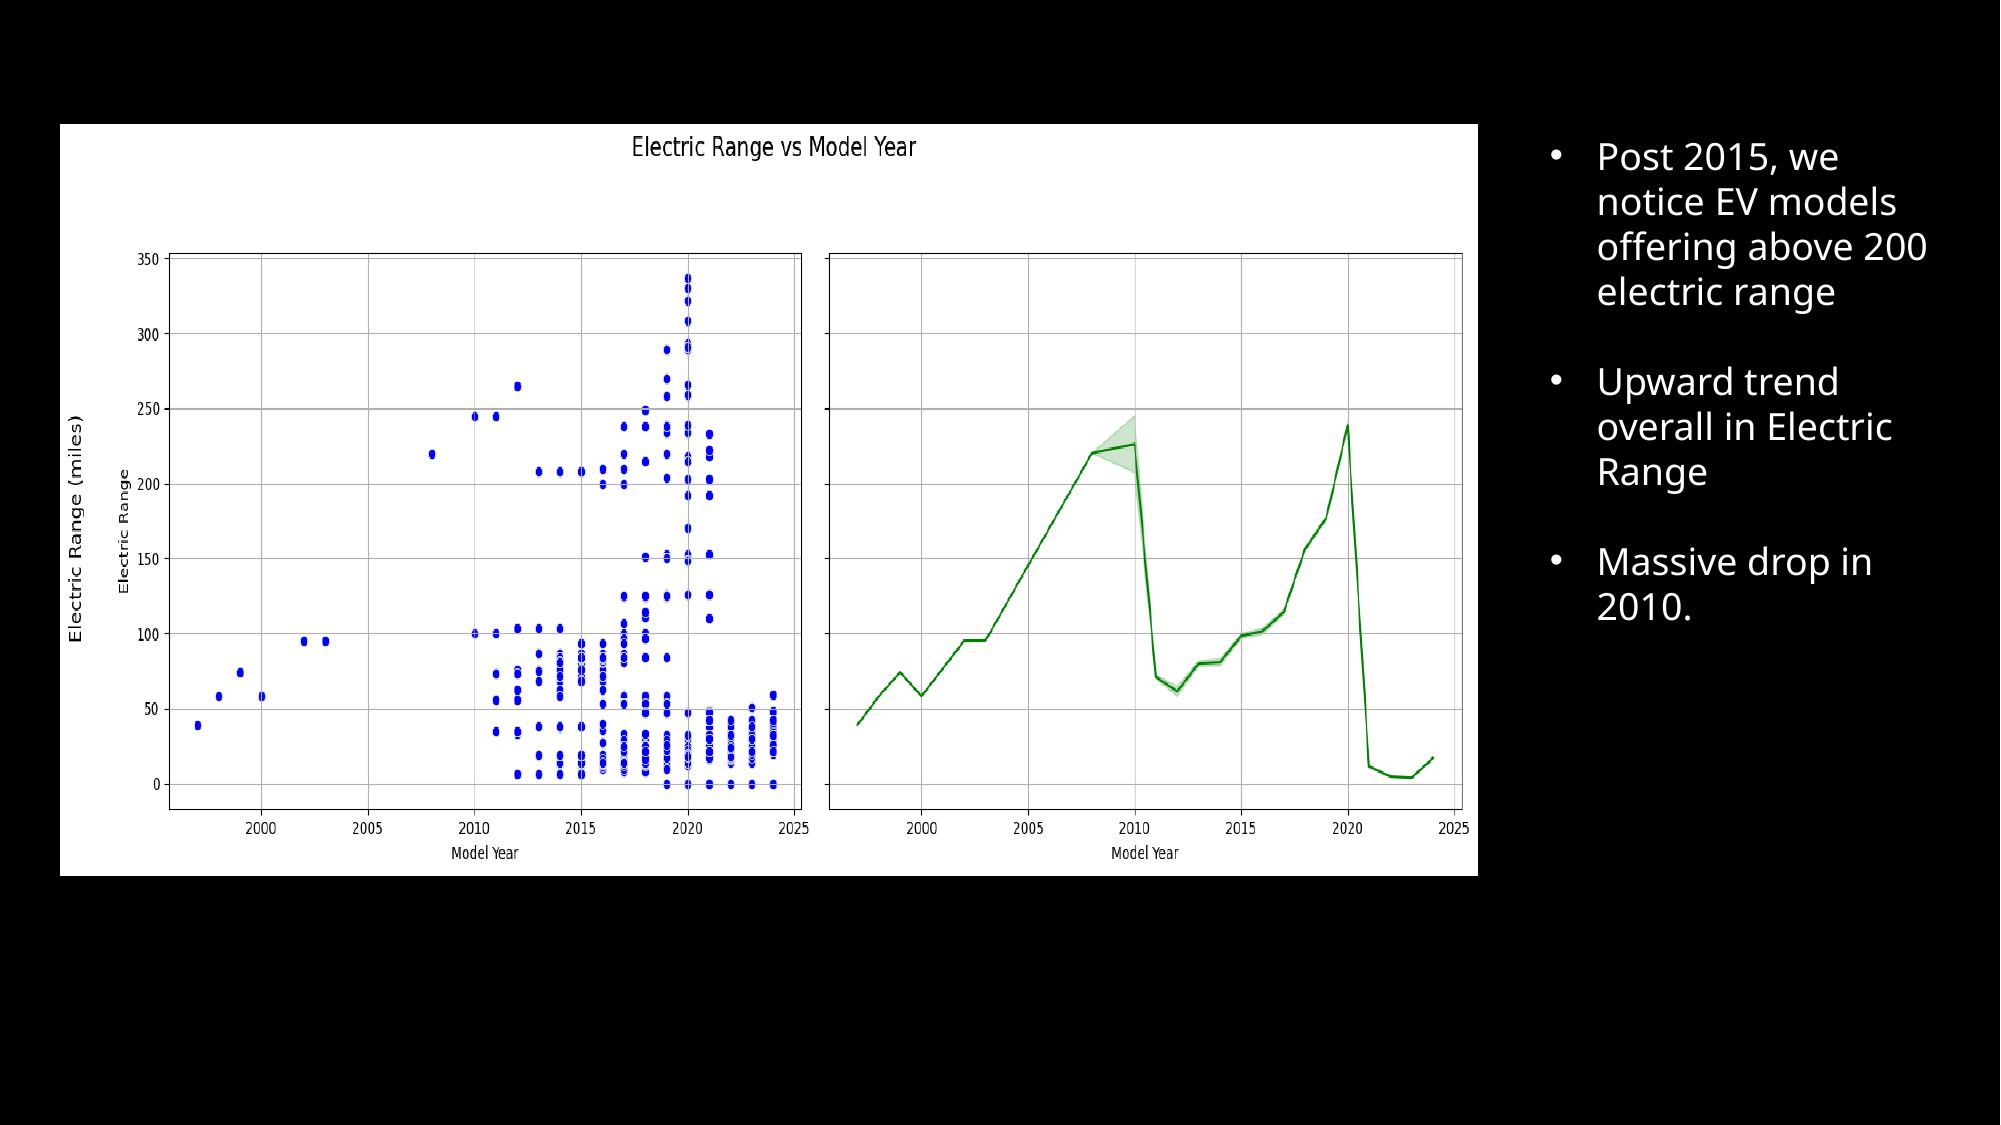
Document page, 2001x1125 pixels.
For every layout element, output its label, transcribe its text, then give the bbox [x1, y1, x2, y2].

picture [60, 124, 1478, 876]
text_box Post 2015, we notice EV models offering above 200 electric range Upward trend overall in Electric Range Massive drop in 2010. [1534, 124, 1969, 725]
